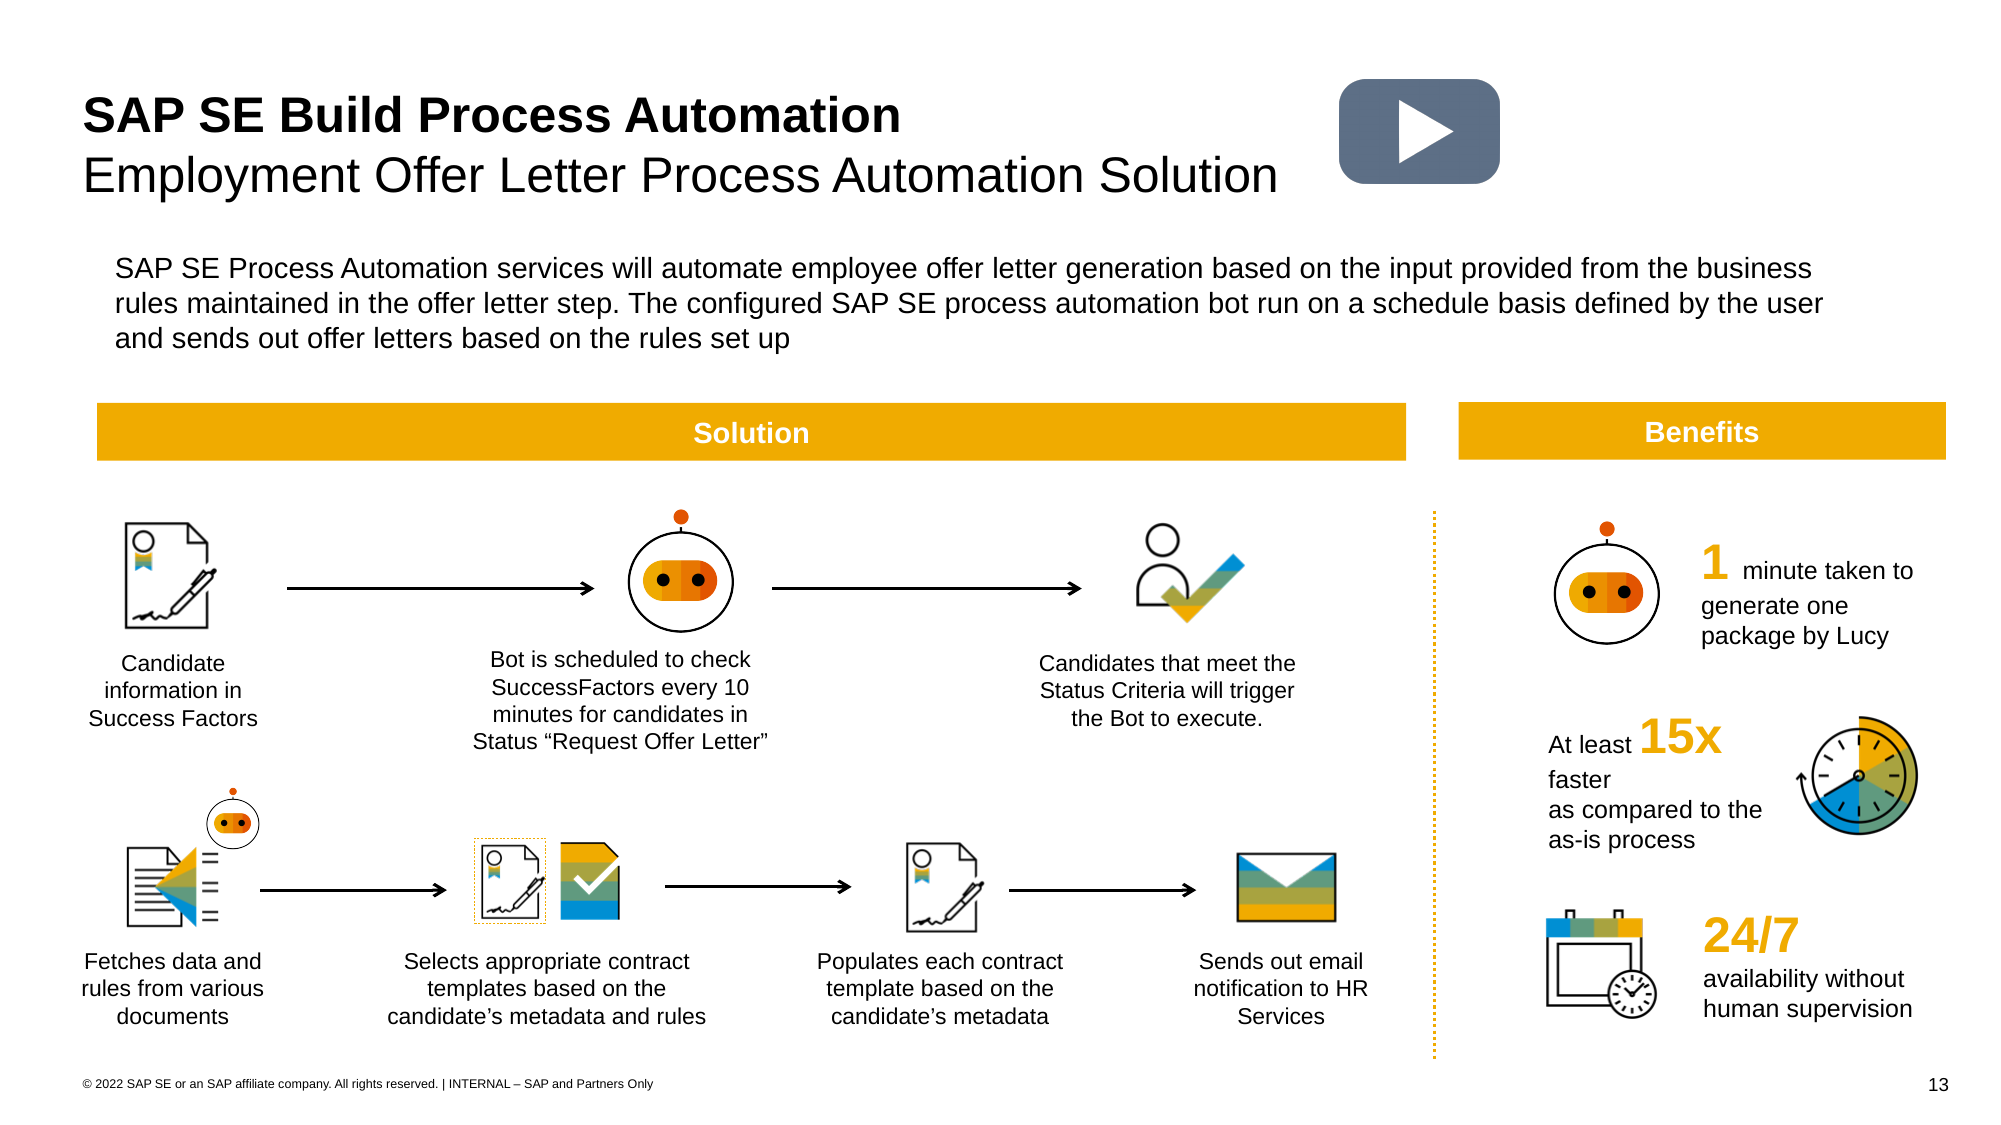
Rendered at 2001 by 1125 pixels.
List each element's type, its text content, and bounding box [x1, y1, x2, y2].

text_box Populates each contract template based on the candidate’s metadata [798, 939, 1082, 1059]
text_box Fetches data and rules from various documents [51, 939, 295, 1055]
text_box 1 minute taken to generate one package by Lucy [1690, 522, 1954, 654]
picture [601, 492, 759, 650]
picture [1527, 889, 1676, 1038]
picture [1221, 822, 1352, 954]
text_box Candidate information in Success Factors [62, 641, 284, 694]
text_box Benefits [1458, 402, 1946, 460]
text_box Candidates that meet the Status Criteria will trigger the Bot to execute. [1006, 641, 1329, 706]
picture [99, 504, 247, 652]
picture [110, 779, 272, 950]
title SAP SE Build Process Automation Employment Offer Letter Process Automation Solution [82, 82, 1918, 204]
text_box Sends out email notification to HR Services [1156, 939, 1407, 1059]
picture [1102, 487, 1274, 660]
picture [1338, 79, 1501, 184]
text_box 24/7 availability without human supervision [1688, 895, 1940, 1028]
picture [884, 826, 1010, 952]
picture [1782, 700, 1932, 849]
text_box Selects appropriate contract templates based on the candidate’s metadata and rules [369, 939, 725, 1055]
text_box Solution [97, 402, 1407, 461]
picture [463, 830, 642, 935]
picture [1527, 504, 1685, 662]
text_box SAP SE Process Automation services will automate employee offer letter generation based on the input provided from the business rules maintained in the offer letter step. The configured SAP SE process automation bot run on a schedule basis defined by the user and sends out offer letters based on the rules set up [100, 241, 1870, 362]
text_box Bot is scheduled to check SuccessFactors every 10 minutes for candidates in Status “Request Offer Letter” [443, 637, 798, 738]
text_box At least 15x faster as compared to the as-is process [1533, 696, 1801, 850]
